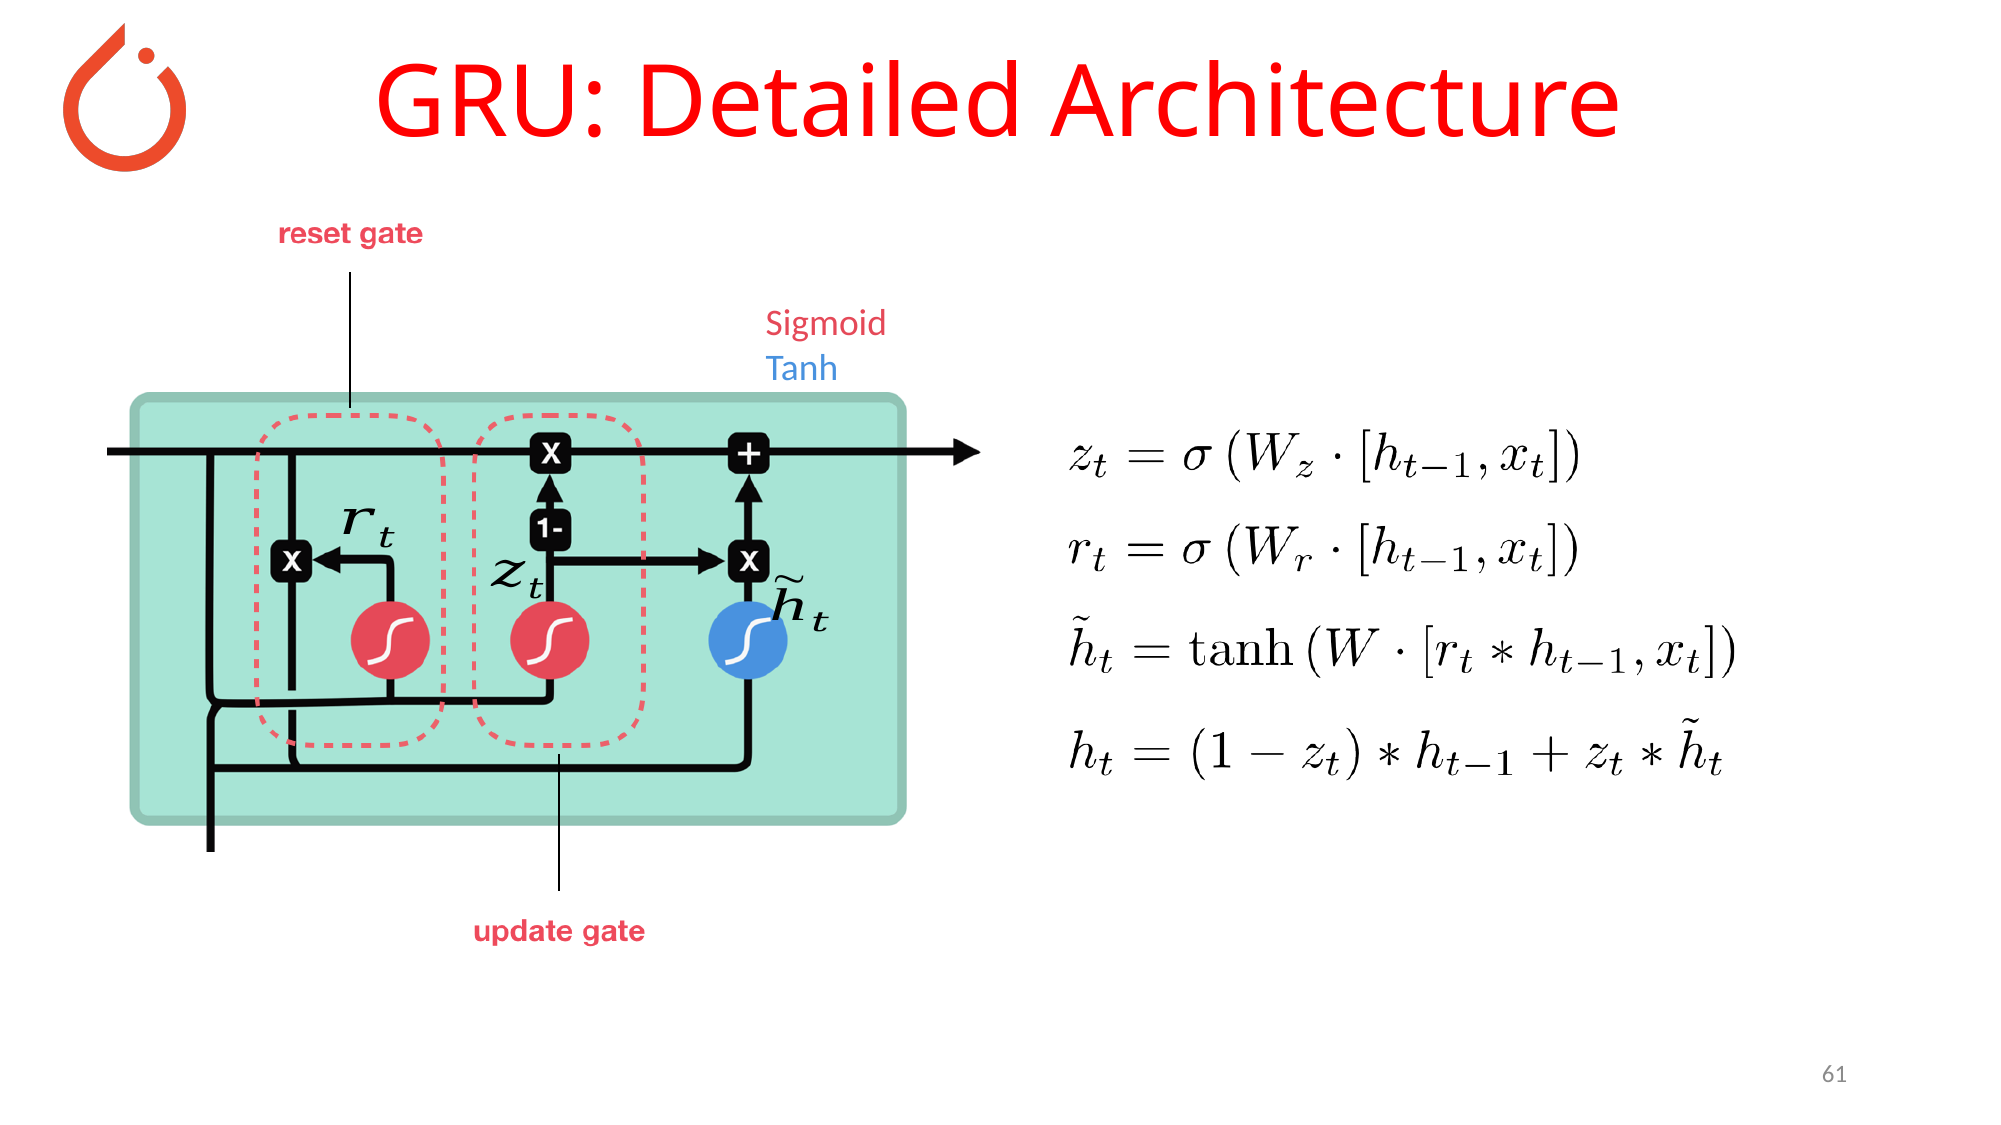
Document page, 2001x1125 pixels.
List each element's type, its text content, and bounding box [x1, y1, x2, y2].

slide_number 61 [1412, 1042, 1863, 1103]
picture [62, 193, 1825, 994]
picture [62, 23, 186, 172]
text_box GRU: Detailed Architecture [136, 3, 1862, 166]
